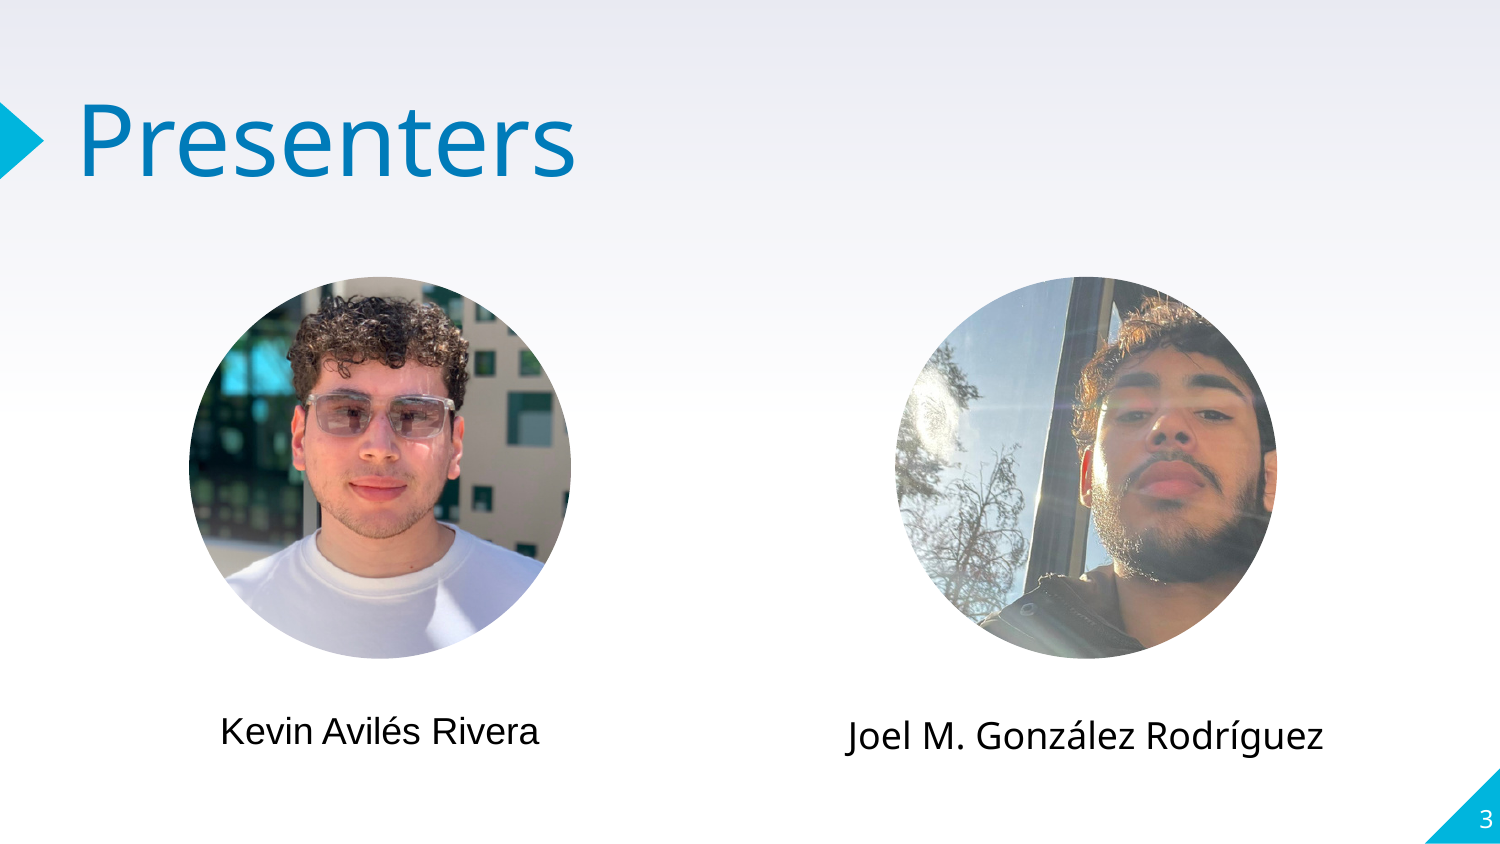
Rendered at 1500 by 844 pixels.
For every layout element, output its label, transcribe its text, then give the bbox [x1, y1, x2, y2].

slide_number 3 [1418, 760, 1494, 838]
text_box Joel M. González Rodríguez [832, 694, 1340, 765]
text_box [894, 276, 1278, 659]
text_box Kevin Avilés Rivera [205, 699, 555, 760]
title Presenters [75, 99, 1202, 277]
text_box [188, 276, 572, 659]
